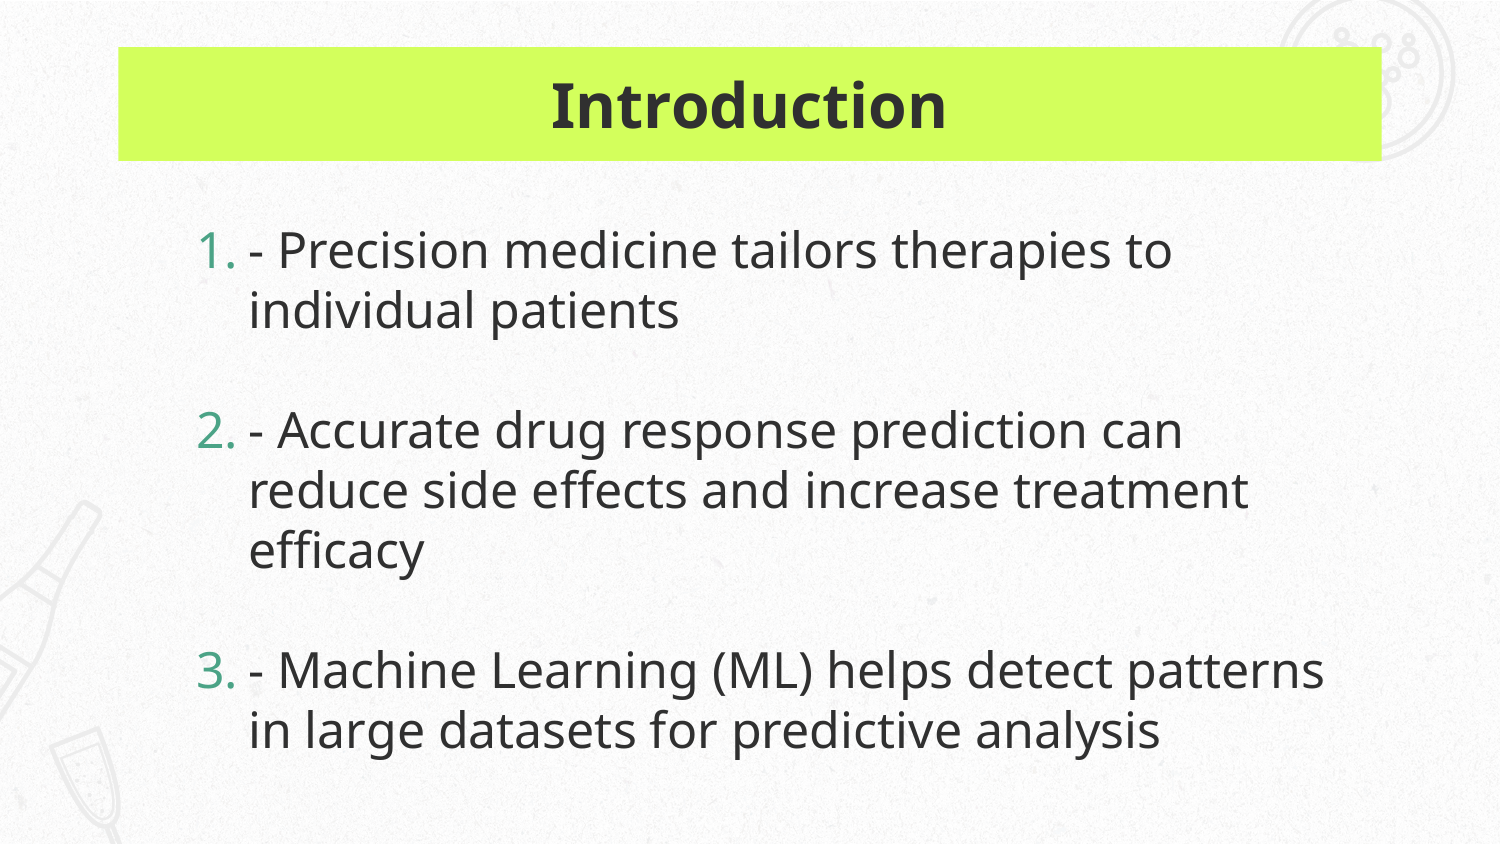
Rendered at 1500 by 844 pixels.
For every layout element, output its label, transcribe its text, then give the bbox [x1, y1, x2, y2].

list - Precision medicine tailors therapies to individual patients - Accurate drug response prediction can reduce side effects and increase treatment efficacy - Machine Learning (ML) helps detect patterns in large datasets for predictive analysis [158, 263, 1342, 740]
title Introduction [118, 47, 1382, 161]
